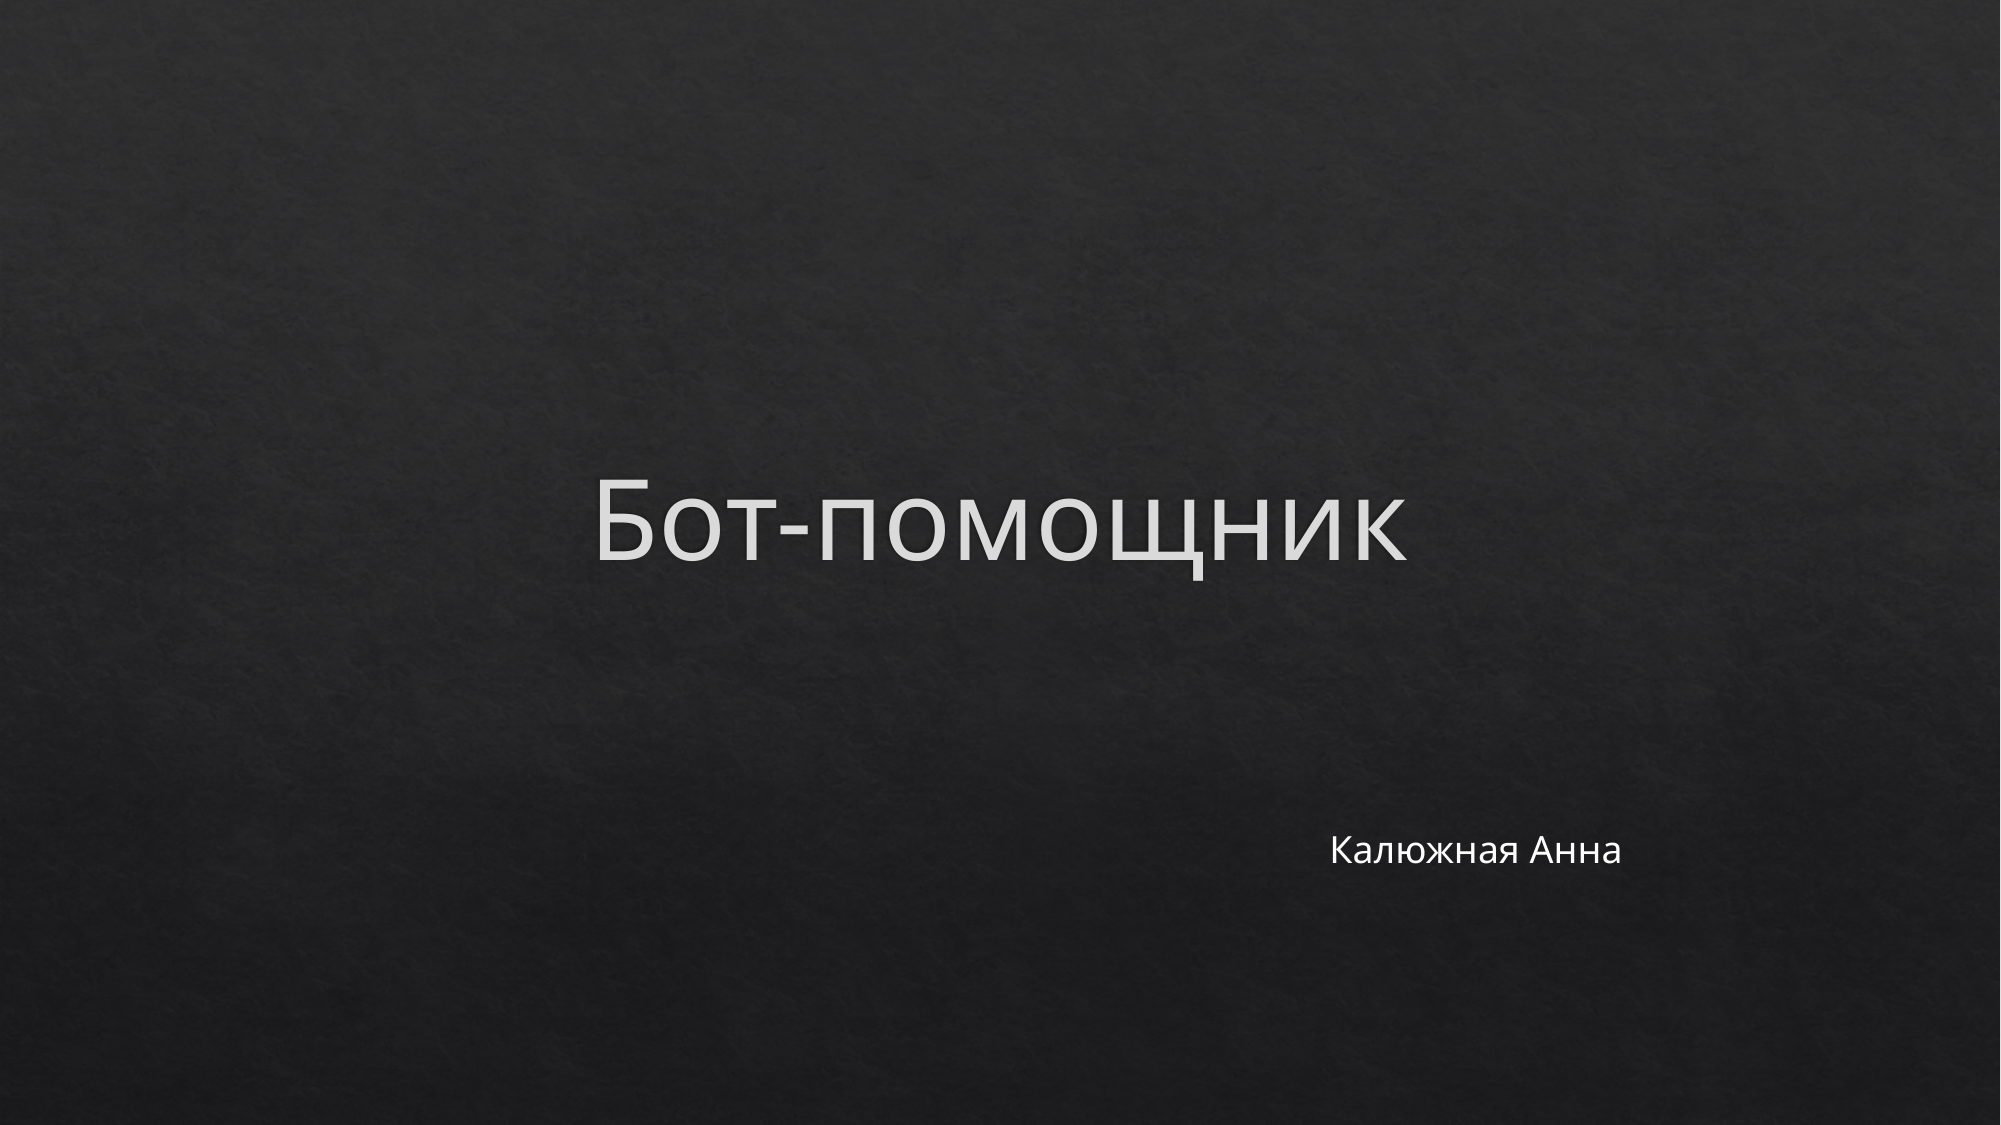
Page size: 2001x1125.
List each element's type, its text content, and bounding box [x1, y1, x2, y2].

title Бот-помощник [224, 290, 1774, 591]
text_box Калюжная Анна [1314, 818, 1774, 879]
